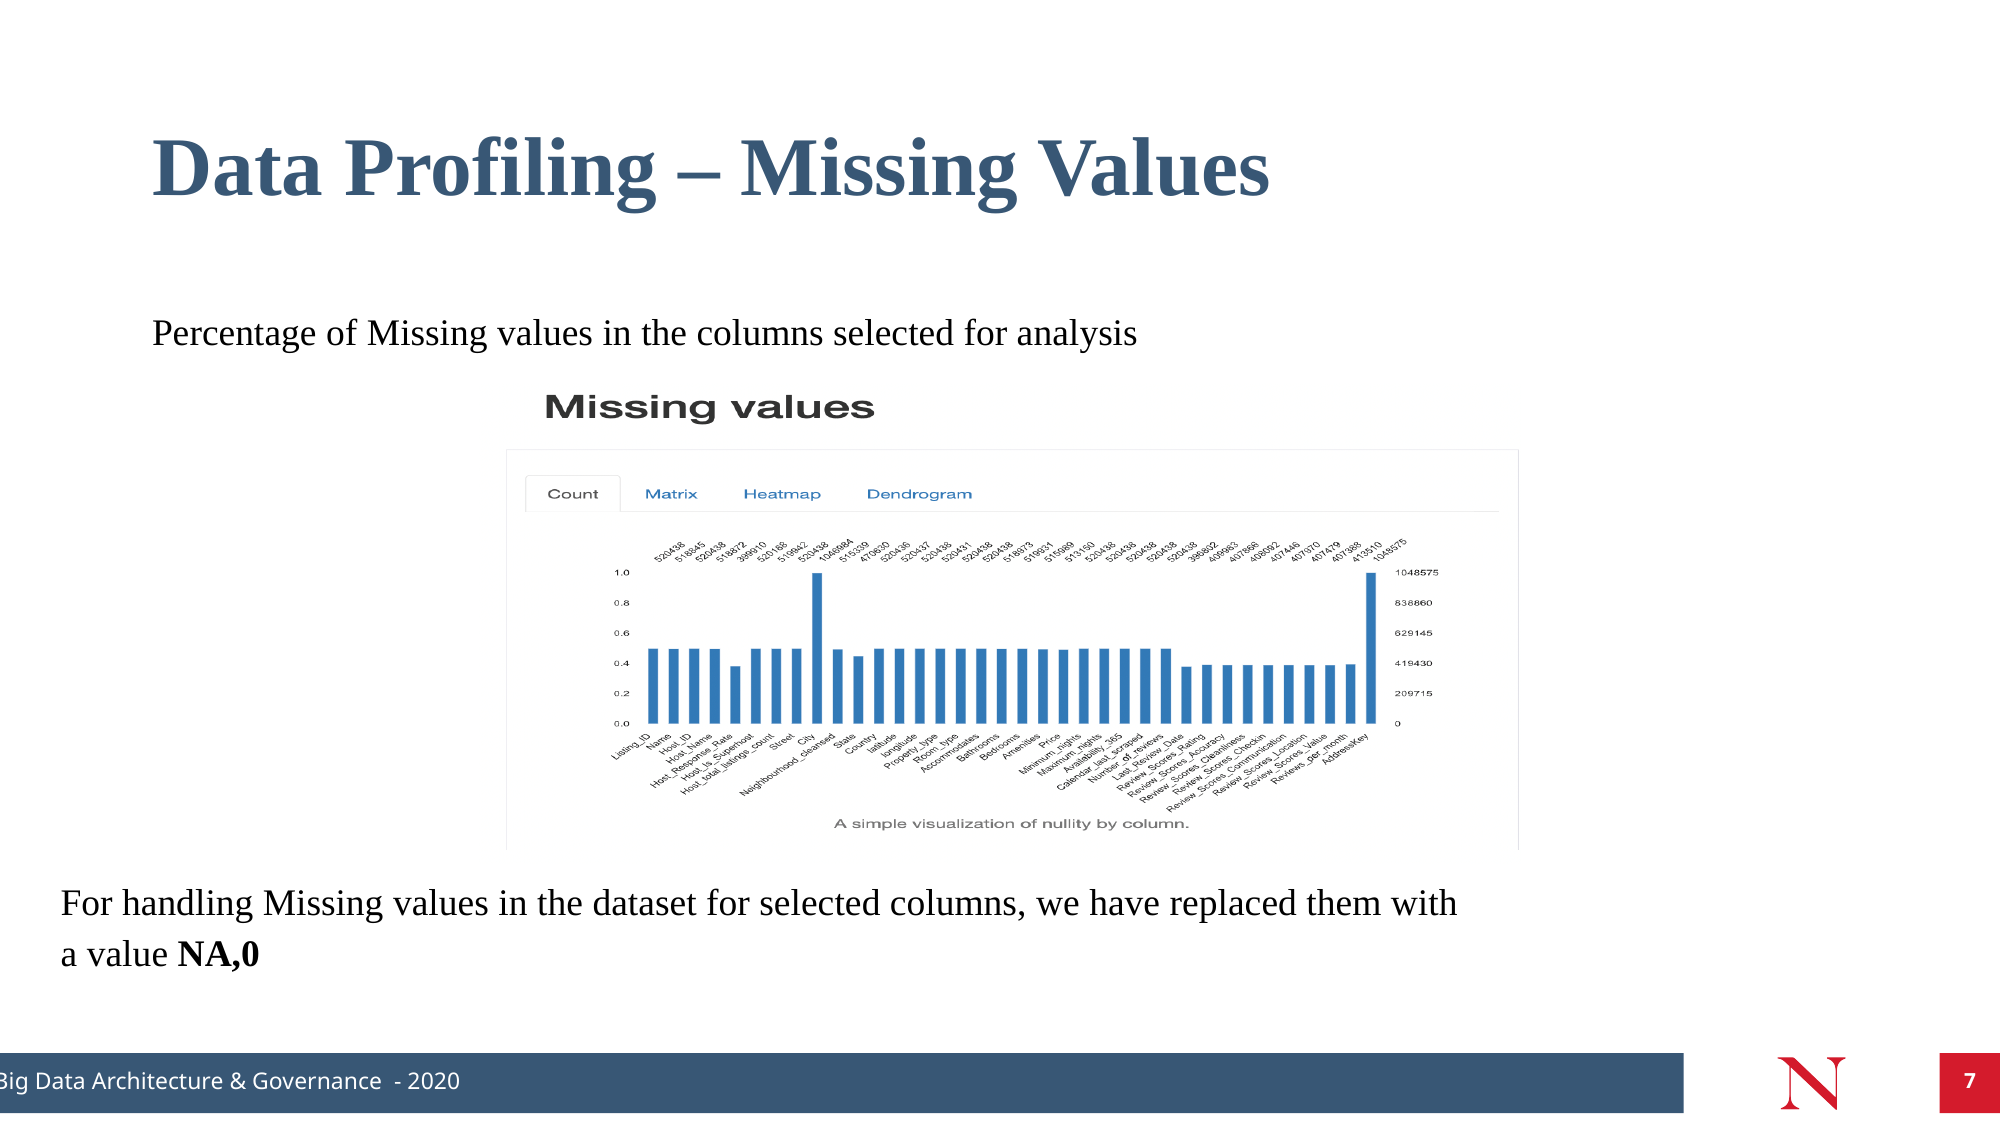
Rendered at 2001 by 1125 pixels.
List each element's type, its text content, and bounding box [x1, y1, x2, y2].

title Data Profiling – Missing Values [137, 59, 1863, 278]
text_box Percentage of Missing values in the columns selected for analysis [137, 300, 1205, 360]
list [479, 383, 1521, 864]
picture [1766, 1038, 1857, 1125]
text_box For handling Missing values in the dataset for selected columns, we have replaced them with a value NA,0 [45, 863, 1495, 982]
